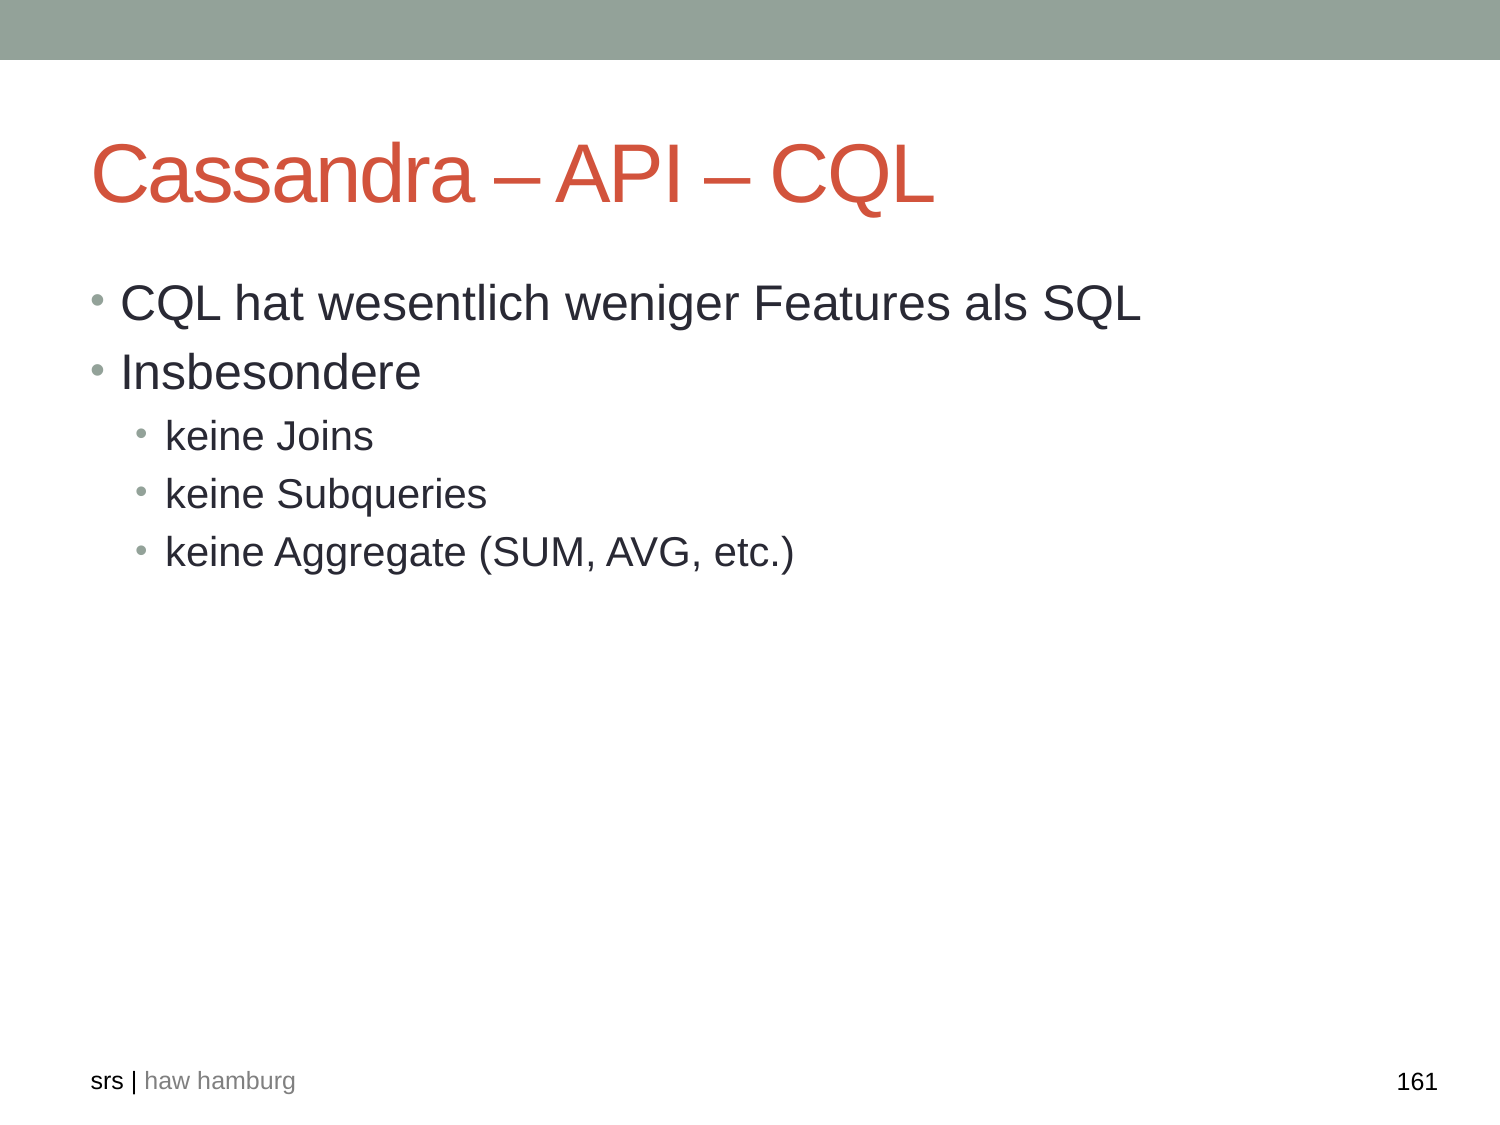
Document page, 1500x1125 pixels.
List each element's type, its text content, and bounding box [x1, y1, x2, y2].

list CQL hat wesentlich weniger Features als SQL Insbesondere keine Joins keine Subqueries keine Aggregate (SUM, AVG, etc.) [75, 262, 1425, 1063]
title Cassandra – API – CQL [75, 87, 1425, 250]
